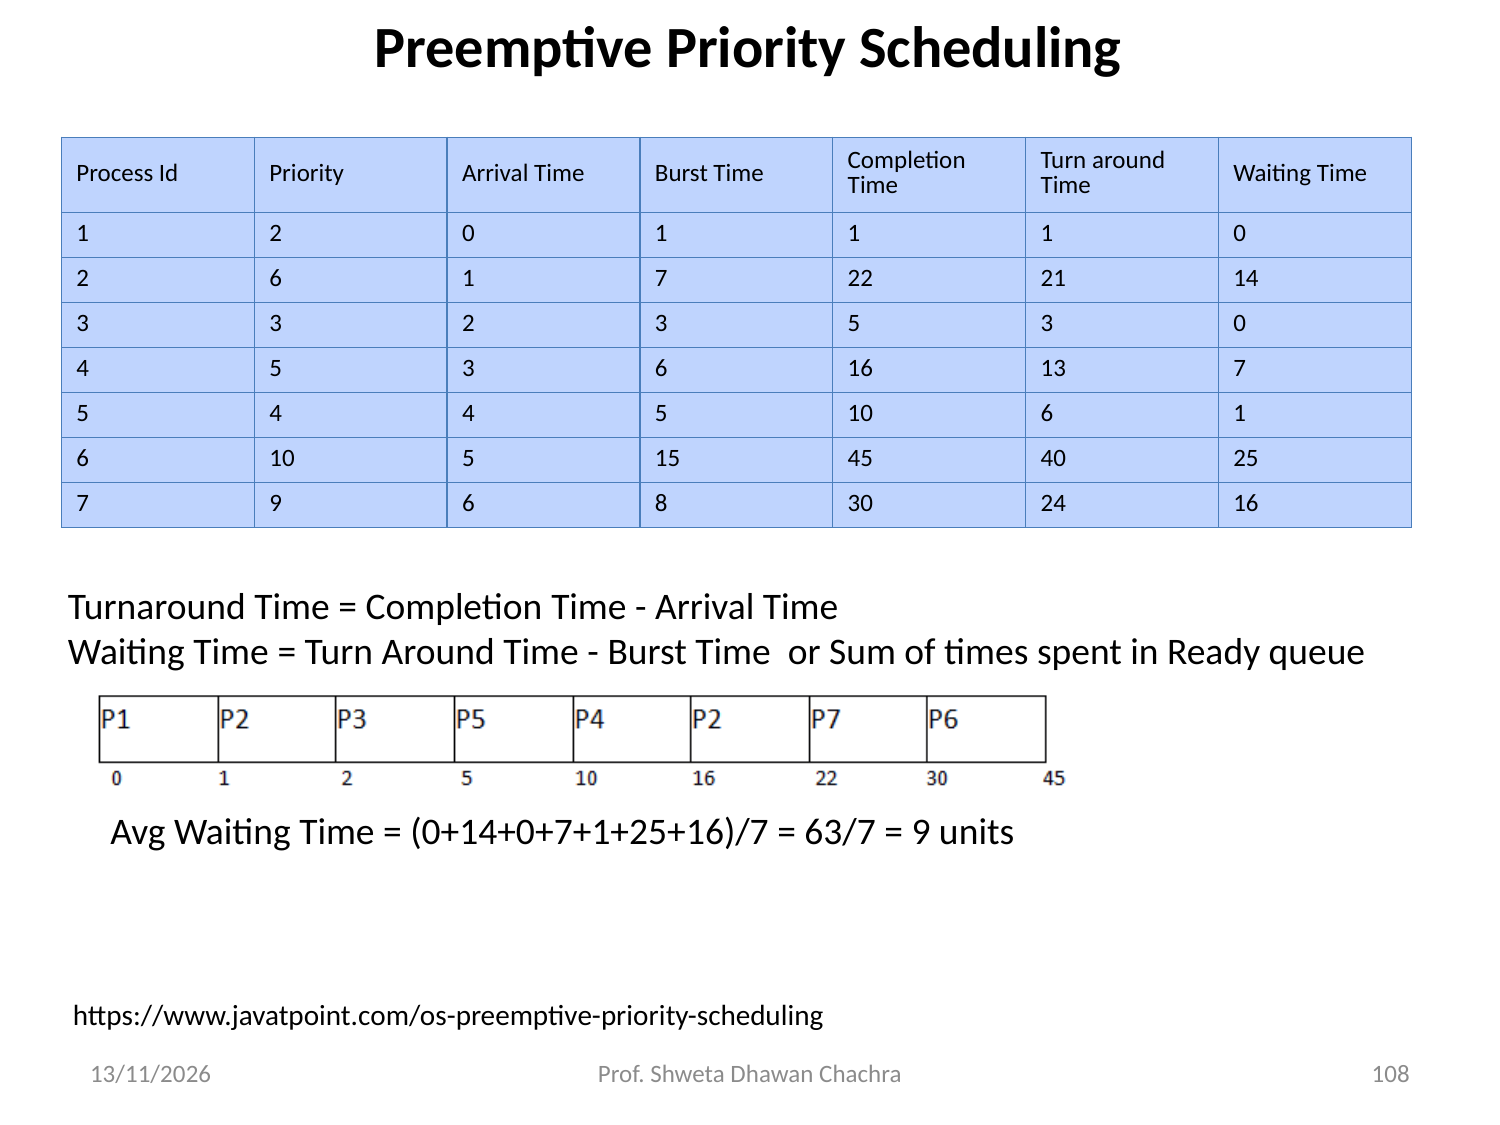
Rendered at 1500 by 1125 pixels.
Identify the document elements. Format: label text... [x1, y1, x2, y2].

table_cell 4 [62, 348, 254, 392]
table_cell 1 [641, 213, 832, 257]
table_cell 7 [62, 483, 254, 527]
table_cell 5 [641, 393, 832, 437]
table_cell 16 [1219, 483, 1411, 527]
table_cell 5 [833, 303, 1025, 347]
table_cell 3 [255, 303, 446, 347]
table_cell 10 [833, 393, 1025, 437]
table_cell 7 [1219, 348, 1411, 392]
table_cell 5 [62, 393, 254, 437]
table_cell 22 [833, 258, 1025, 302]
table_cell 3 [62, 303, 254, 347]
table_cell 1 [62, 213, 254, 257]
table_header Priority [255, 138, 446, 212]
title Preemptive Priority Scheduling [73, 0, 1424, 92]
table_cell 8 [641, 483, 832, 527]
table_cell 6 [255, 258, 446, 302]
table_cell 45 [833, 438, 1025, 482]
table_cell 6 [1026, 393, 1218, 437]
table_cell 1 [448, 258, 639, 302]
table_cell 16 [833, 348, 1025, 392]
table_cell 3 [1026, 303, 1218, 347]
picture [88, 694, 1075, 798]
table_header Turn around Time [1026, 138, 1218, 212]
table_cell 2 [448, 303, 639, 347]
slide_number 108 [1074, 1042, 1425, 1103]
table_cell 10 [255, 438, 446, 482]
table_cell 0 [448, 213, 639, 257]
table_header Completion Time [833, 138, 1025, 212]
text_box Turnaround Time = Completion Time - Arrival Time Waiting Time = Turn Around Time - Burst Time or Sum of times spent in Ready queue Avg Waiting Time = (0+14+0+7+1+25+16)/7 = 63/7 = 9 units [53, 574, 1412, 859]
table_cell 15 [641, 438, 832, 482]
table_cell 2 [255, 213, 446, 257]
text_box https://www.javatpoint.com/os-preemptive-priority-scheduling [58, 989, 1393, 1039]
table_cell 14 [1219, 258, 1411, 302]
table_header Waiting Time [1219, 138, 1411, 212]
table_cell 4 [255, 393, 446, 437]
table_cell 4 [448, 393, 639, 437]
table_cell 40 [1026, 438, 1218, 482]
table_cell 3 [641, 303, 832, 347]
table_cell 1 [1026, 213, 1218, 257]
table_cell 2 [62, 258, 254, 302]
table_cell 5 [448, 438, 639, 482]
table_cell 6 [641, 348, 832, 392]
table_cell 30 [833, 483, 1025, 527]
table_cell 6 [62, 438, 254, 482]
table_cell 1 [1219, 393, 1411, 437]
table_cell 21 [1026, 258, 1218, 302]
table_cell 7 [641, 258, 832, 302]
table_cell 13 [1026, 348, 1218, 392]
table_header Process Id [62, 138, 254, 212]
footer Prof. Shweta Dhawan Chachra [512, 1042, 988, 1103]
table_cell 0 [1219, 213, 1411, 257]
table_cell 5 [255, 348, 446, 392]
table_cell 3 [448, 348, 639, 392]
table_cell 9 [255, 483, 446, 527]
table_header Burst Time [641, 138, 832, 212]
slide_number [75, 1042, 425, 1103]
table_cell 0 [1219, 303, 1411, 347]
table_cell 1 [833, 213, 1025, 257]
table_cell 6 [448, 483, 639, 527]
table_header Arrival Time [448, 138, 639, 212]
table_cell 24 [1026, 483, 1218, 527]
table_cell 25 [1219, 438, 1411, 482]
